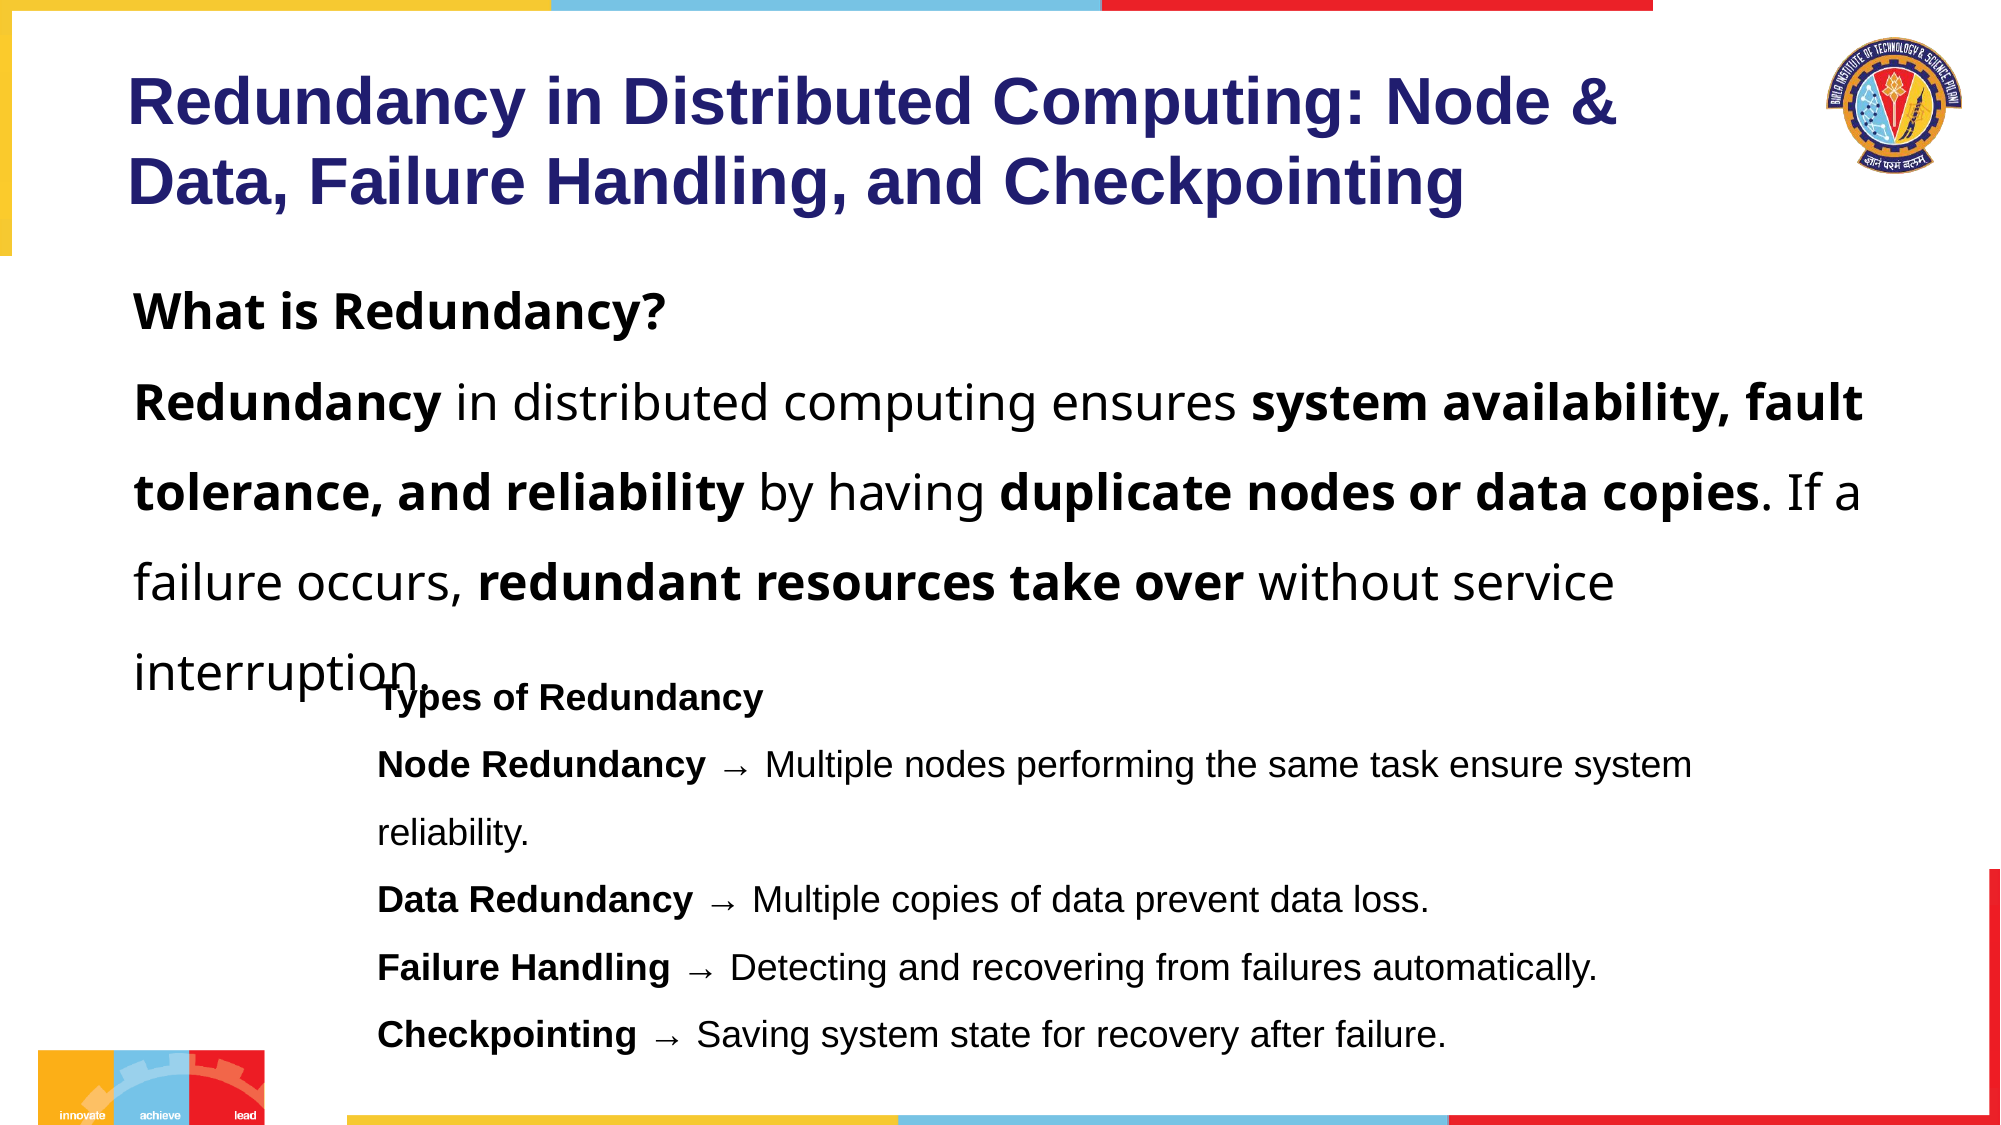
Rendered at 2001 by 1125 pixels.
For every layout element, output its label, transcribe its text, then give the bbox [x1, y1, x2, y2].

picture [0, 0, 1653, 256]
picture [38, 1050, 265, 1125]
title Redundancy in Distributed Computing: Node & Data, Failure Handling, and Checkpointing [127, 57, 1775, 301]
picture [1826, 37, 1962, 174]
picture [347, 869, 2000, 1125]
text_box Types of Redundancy Node Redundancy → Multiple nodes performing the same task ensure system reliability. Data Redundancy → Multiple copies of data prevent data loss. Failure Handling → Detecting and recovering from failures automatically. Checkpointing → Saving system state for recovery after failure. [362, 642, 1775, 1063]
list What is Redundancy? Redundancy in distributed computing ensures system availability, fault tolerance, and reliability by having duplicate nodes or data copies. If a failure occurs, redundant resources take over without service interruption. [133, 249, 1867, 674]
